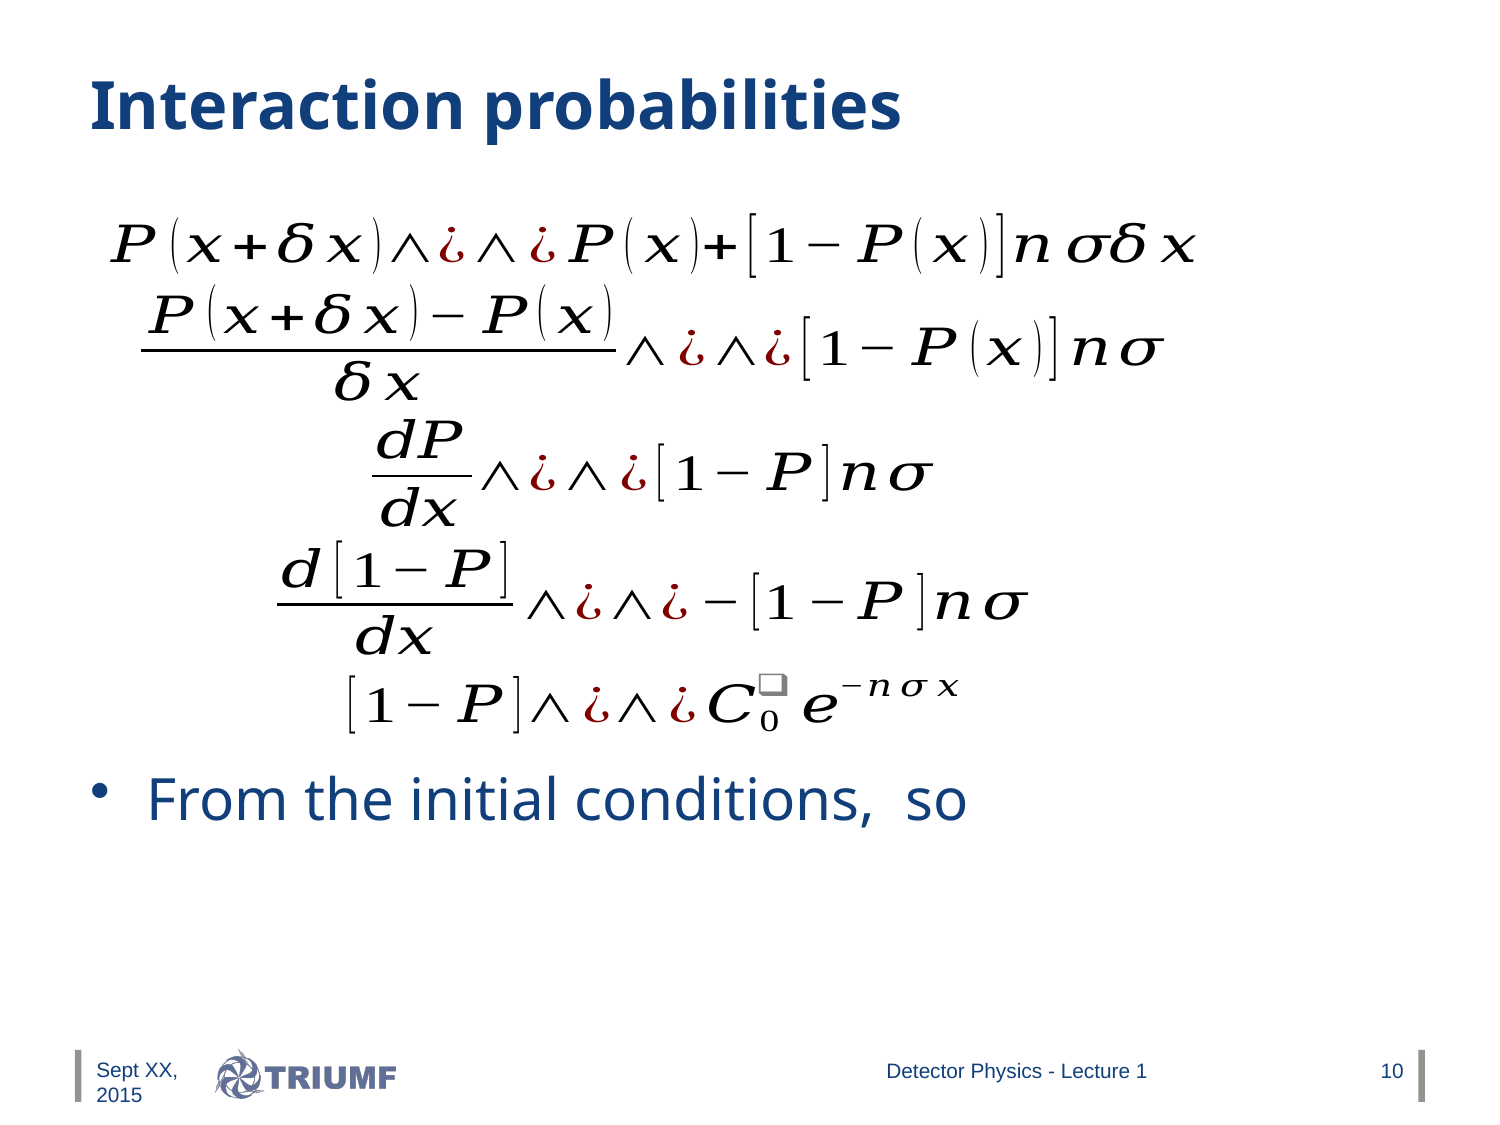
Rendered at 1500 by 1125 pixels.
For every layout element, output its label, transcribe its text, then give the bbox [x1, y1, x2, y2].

slide_number Sept XX, 2015 [81, 1048, 213, 1125]
title Interaction probabilities [74, 61, 1426, 162]
footer Detector Physics - Lecture 1 [394, 1049, 1163, 1125]
slide_number 10 [1182, 1049, 1419, 1125]
